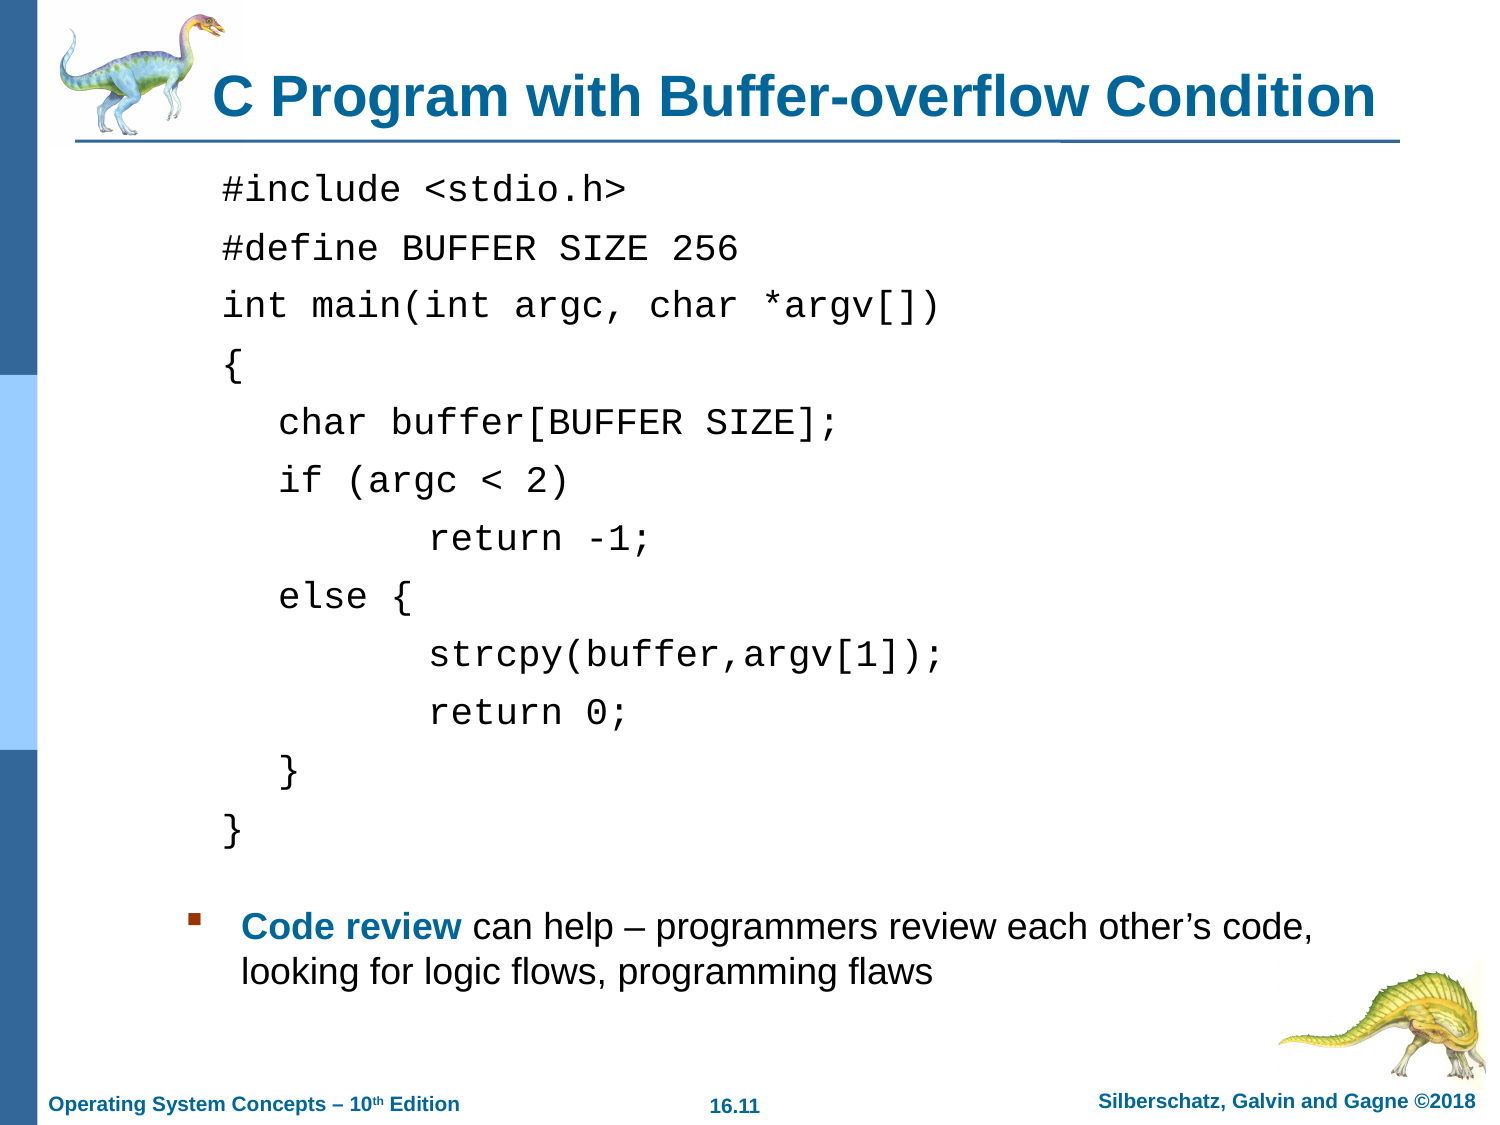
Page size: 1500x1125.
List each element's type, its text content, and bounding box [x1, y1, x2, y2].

picture [1275, 959, 1486, 1090]
text_box Code review can help – programmers review each other’s code, looking for logic flows, programming flaws [170, 894, 1420, 1011]
title C Program with Buffer-overflow Condition [166, 40, 1424, 136]
list #include <stdio.h> #define BUFFER SIZE 256 int main(int argc, char *argv[]) { char buffer[BUFFER SIZE]; if (argc < 2) return -1; else { strcpy(buffer,argv[1]); return 0; } } [206, 156, 1255, 894]
picture [46, 0, 243, 149]
